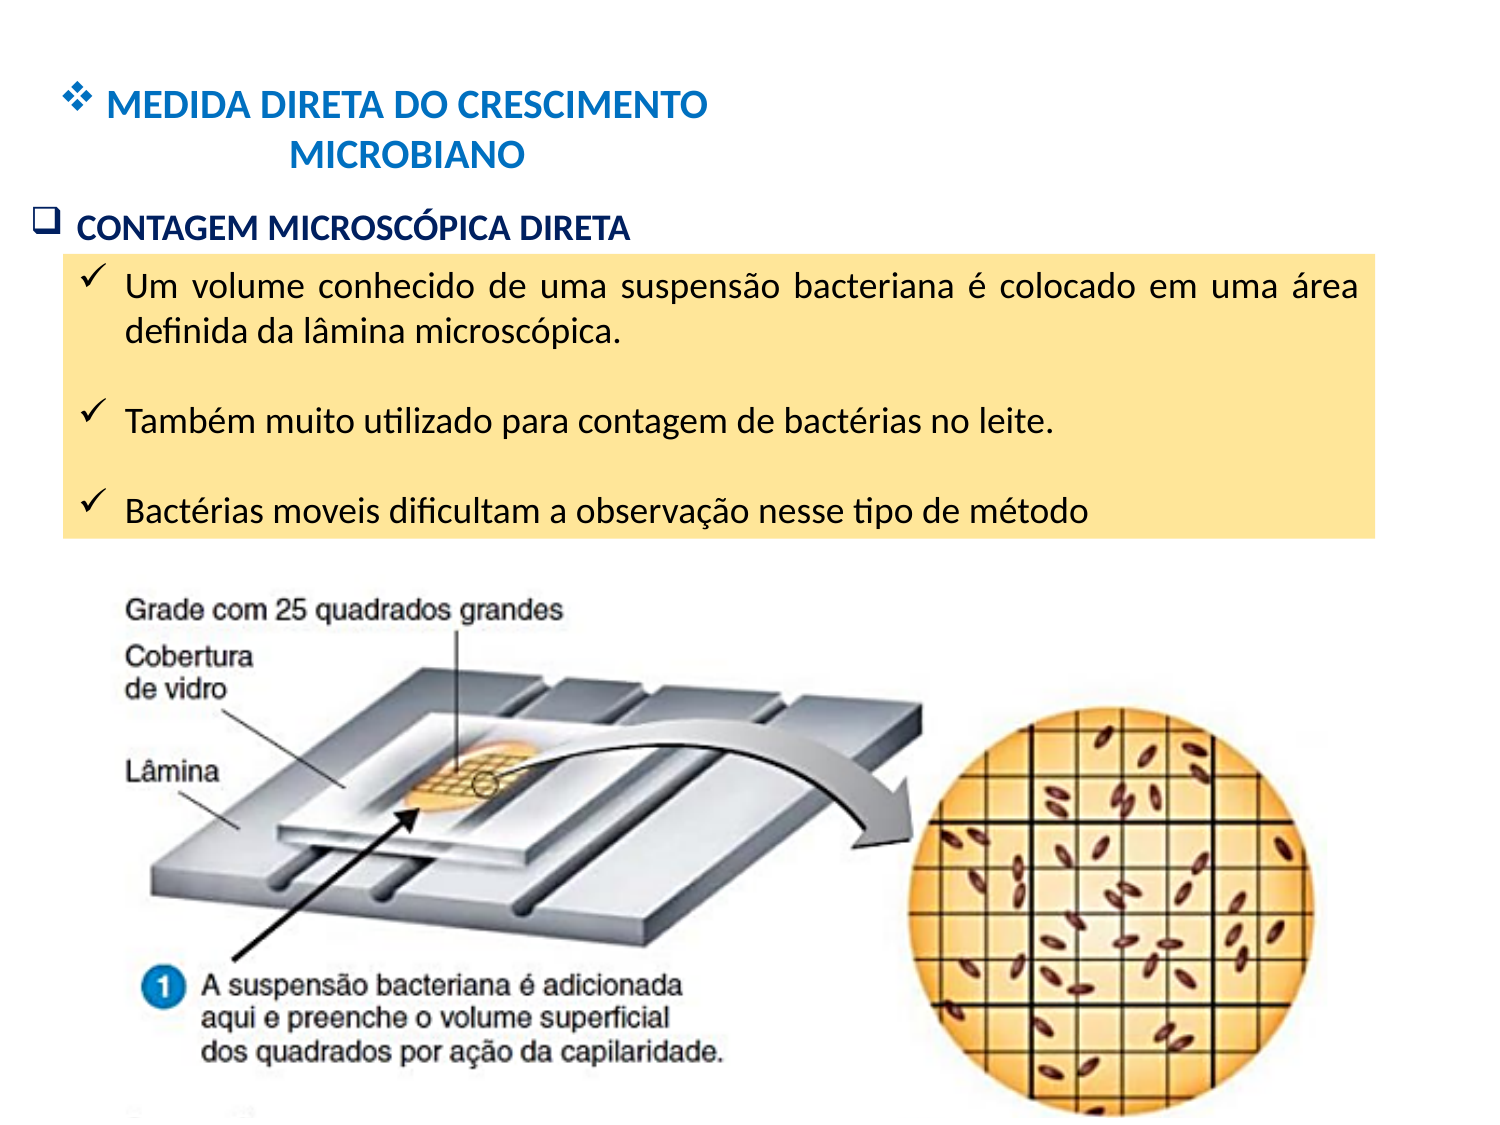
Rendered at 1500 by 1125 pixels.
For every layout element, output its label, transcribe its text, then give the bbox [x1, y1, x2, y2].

picture [110, 562, 1328, 1118]
text_box CONTAGEM MICROSCÓPICA DIRETA [15, 195, 666, 256]
text_box MEDIDA DIRETA DO CRESCIMENTO MICROBIANO [0, 69, 768, 184]
text_box Um volume conhecido de uma suspensão bacteriana é colocado em uma área definida da lâmina microscópica. Também muito utilizado para contagem de bactérias no leite. Bactérias moveis dificultam a observação nesse tipo de método [63, 253, 1376, 539]
